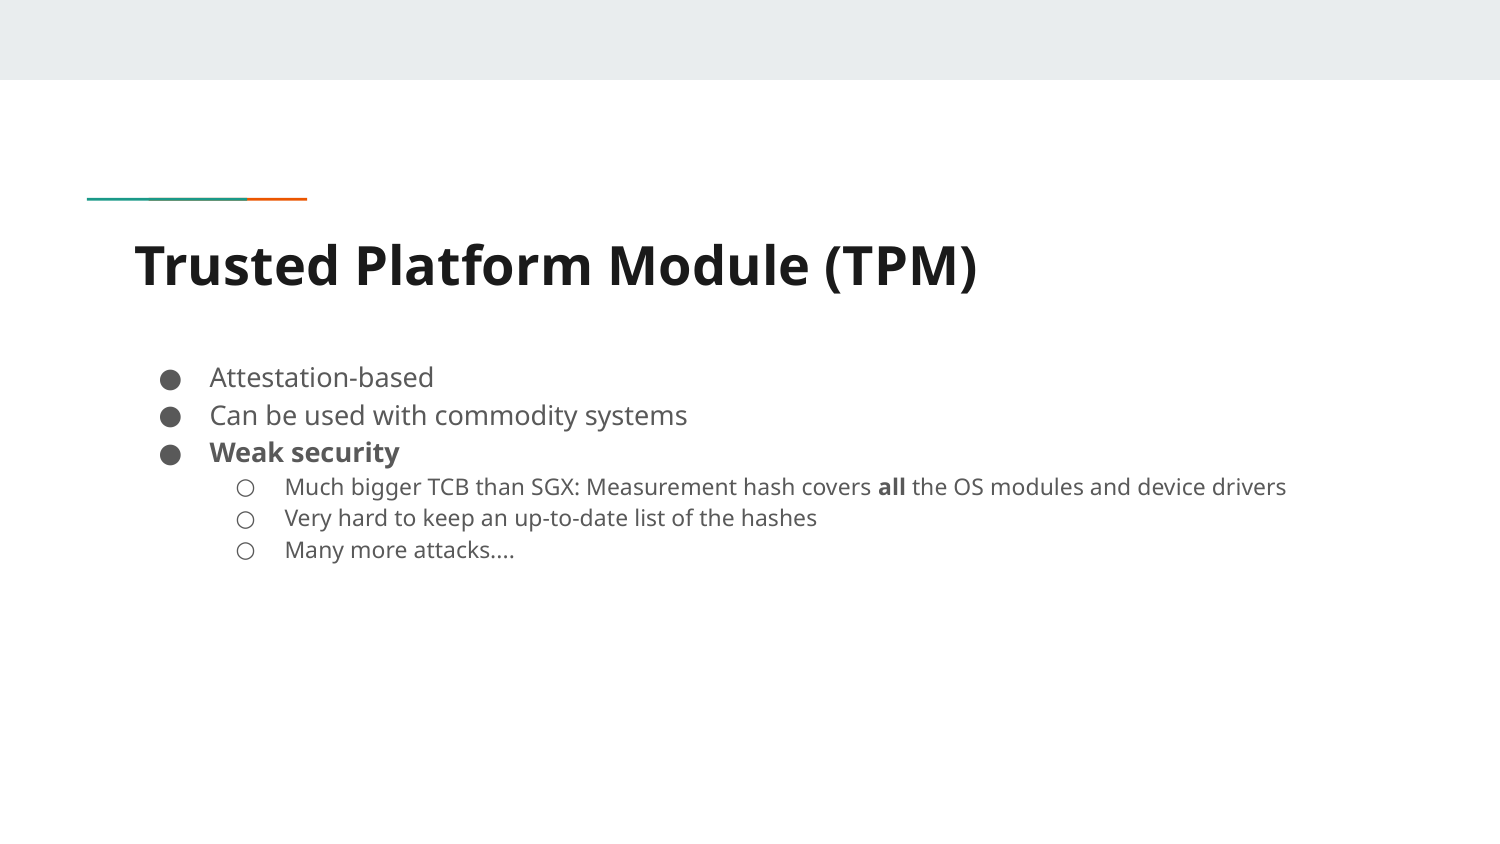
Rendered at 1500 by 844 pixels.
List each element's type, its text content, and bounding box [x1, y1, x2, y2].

list Attestation-based Can be used with commodity systems Weak security Much bigger TCB than SGX: Measurement hash covers all the OS modules and device drivers Very hard to keep an up-to-date list of the hashes Many more attacks.... [119, 341, 1381, 712]
title Trusted Platform Module (TPM) [119, 216, 1381, 305]
